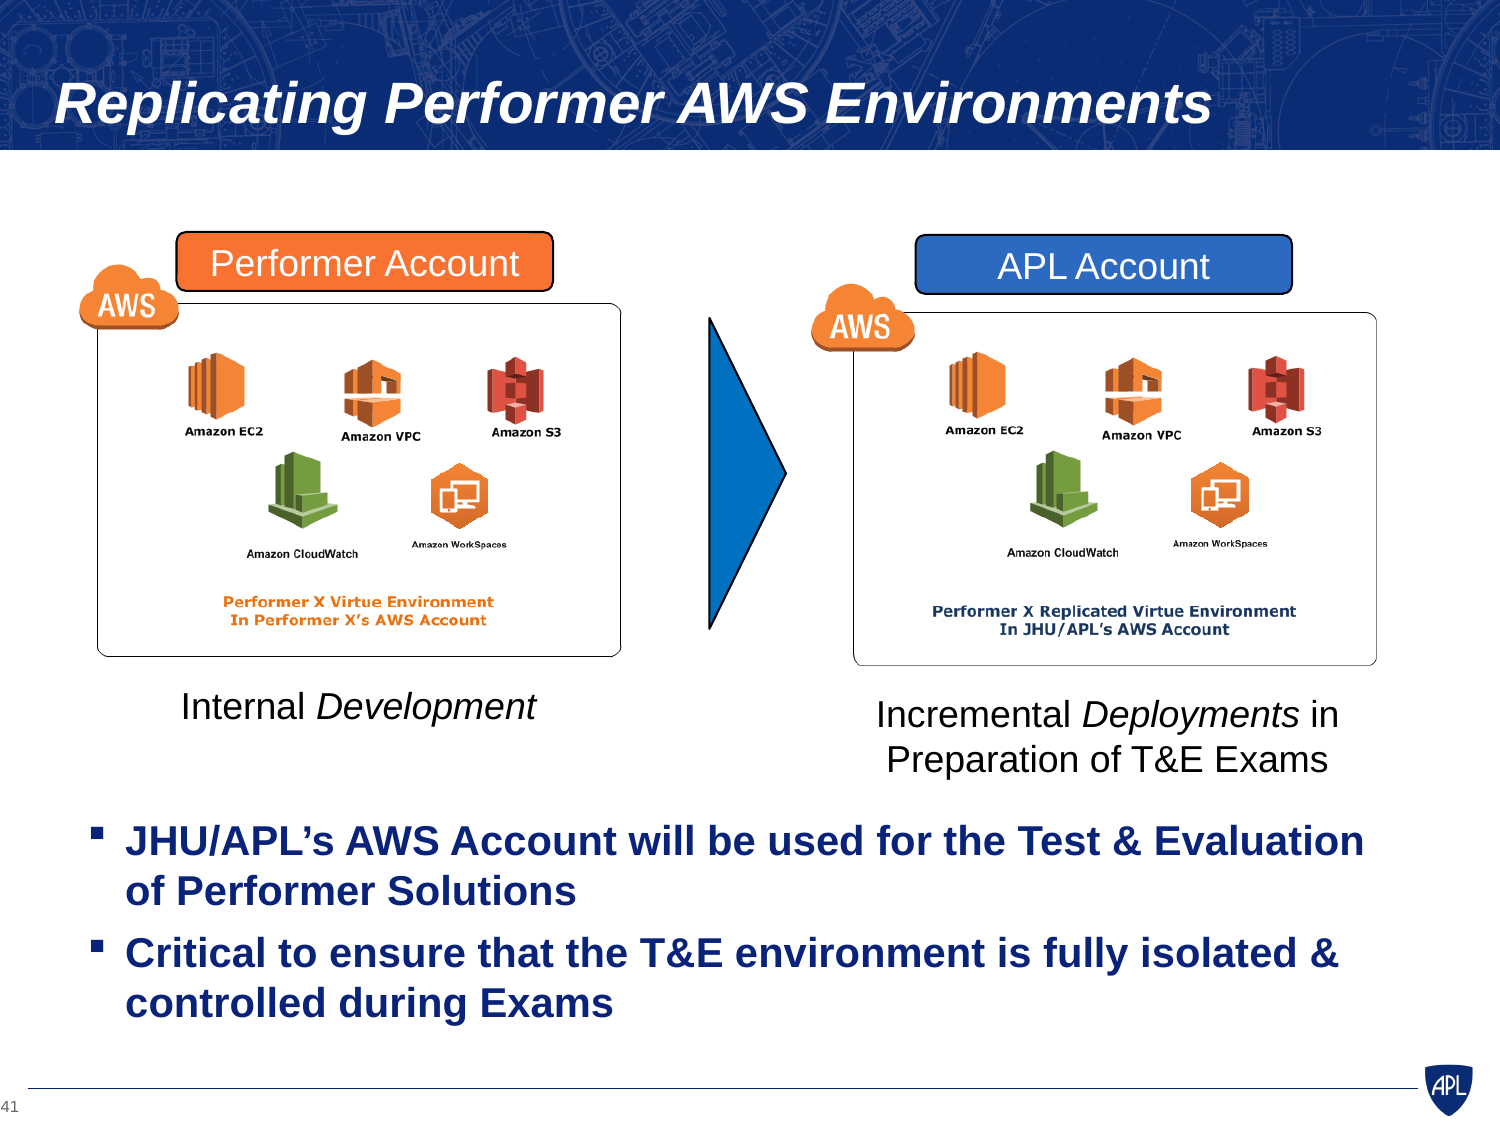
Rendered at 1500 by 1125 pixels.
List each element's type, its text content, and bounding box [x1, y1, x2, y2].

picture [79, 264, 1377, 666]
text_box Internal Development [116, 674, 600, 735]
text_box Performer Account [174, 229, 556, 262]
text_box Incremental Deployments in Preparation of T&E Exams [838, 682, 1377, 788]
picture [0, 0, 1500, 150]
text_box APL Account [913, 232, 1295, 262]
picture [1419, 1059, 1479, 1121]
text_box JHU/APL’s AWS Account will be used for the Test & Evaluation of Performer Solutions Critical to ensure that the T&E environment is fully isolated & controlled during Exams [72, 806, 1423, 1030]
title Replicating Performer AWS Environments [39, 11, 1478, 144]
